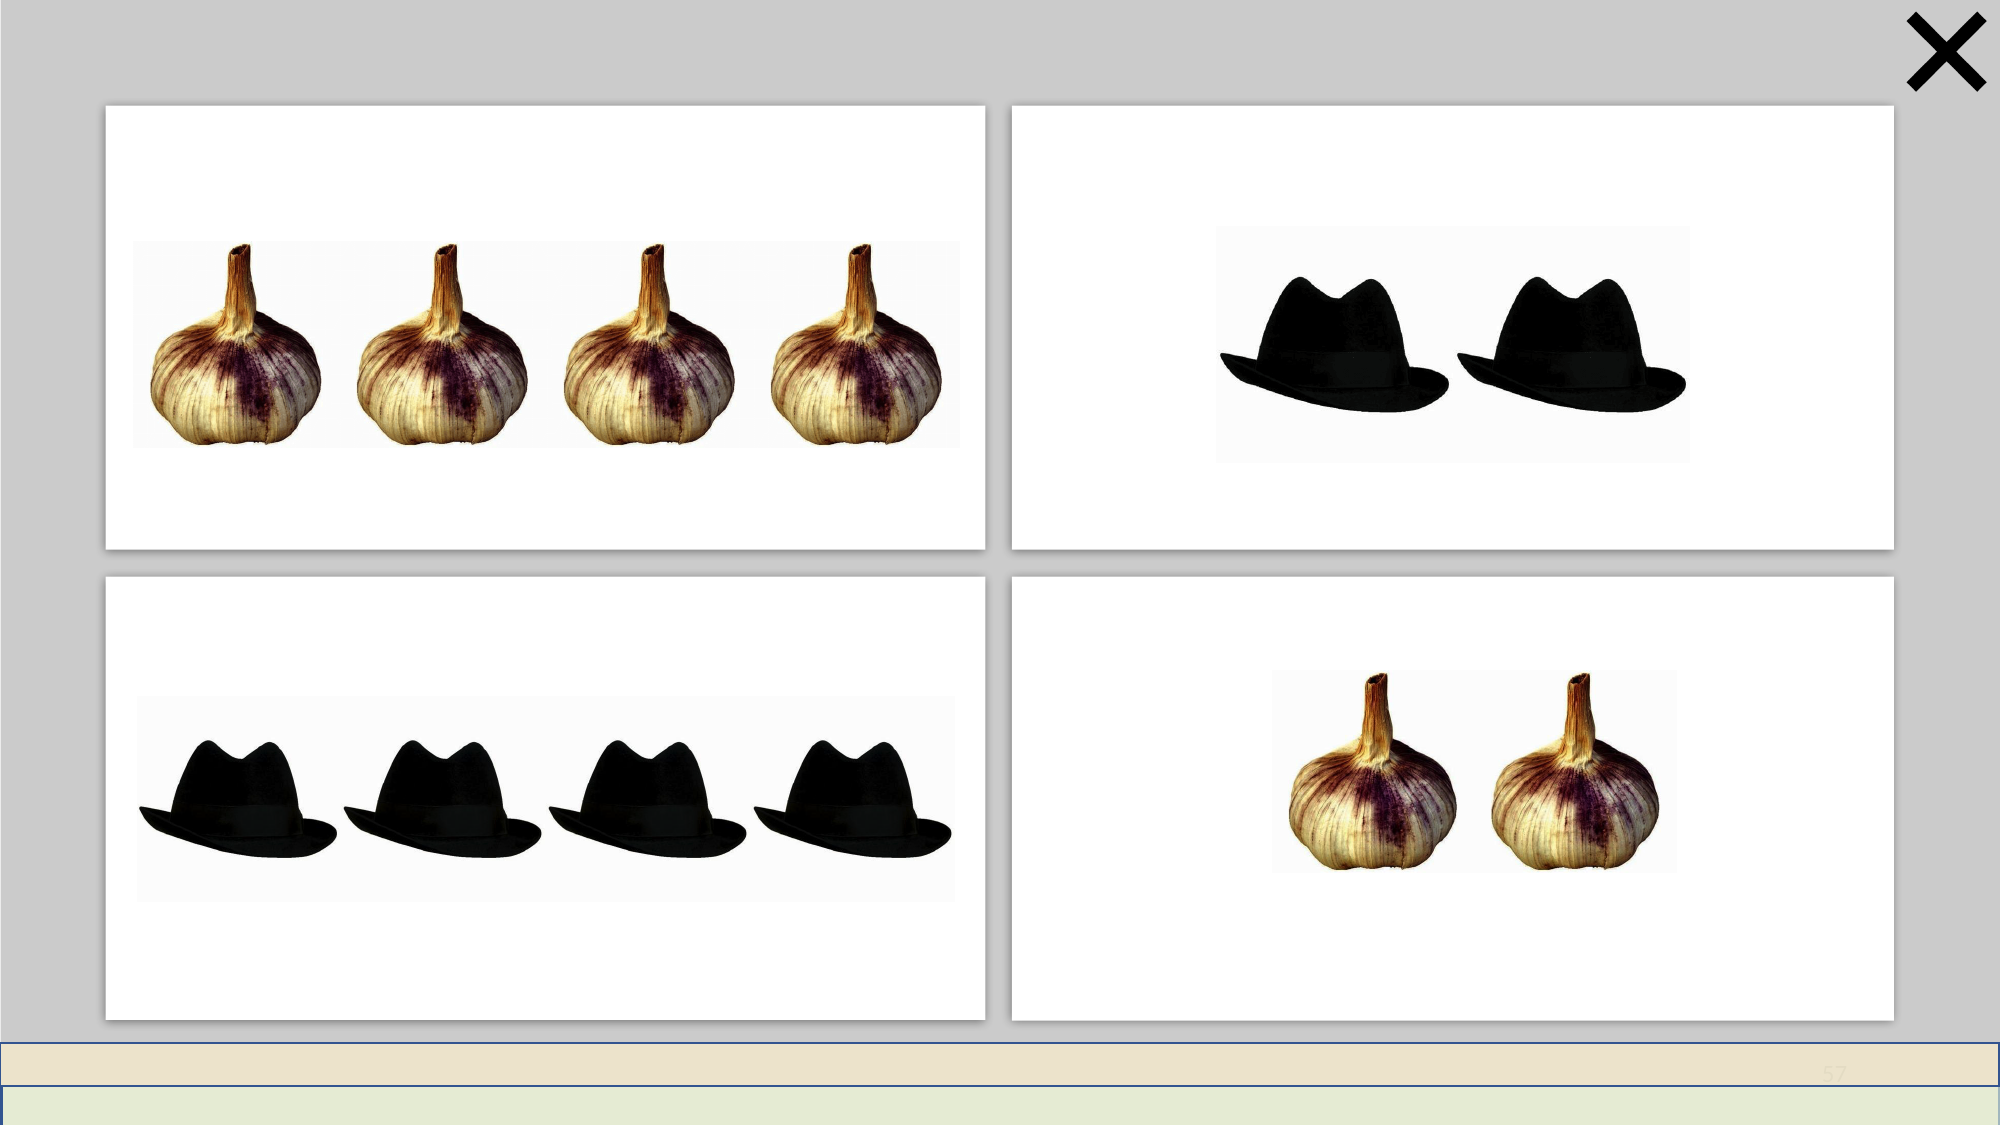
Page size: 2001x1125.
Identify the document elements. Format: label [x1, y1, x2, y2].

text_box [0, 0, 2000, 1042]
picture [1272, 670, 1678, 873]
text_box [104, 104, 986, 551]
text_box [0, 1085, 2000, 1125]
text_box [0, 1042, 2000, 1085]
text_box [1011, 576, 1895, 1022]
picture [137, 696, 957, 902]
text_box [1011, 104, 1895, 551]
picture [133, 241, 961, 448]
picture [1892, 0, 2000, 106]
text_box [104, 576, 986, 1021]
picture [1216, 226, 1690, 463]
